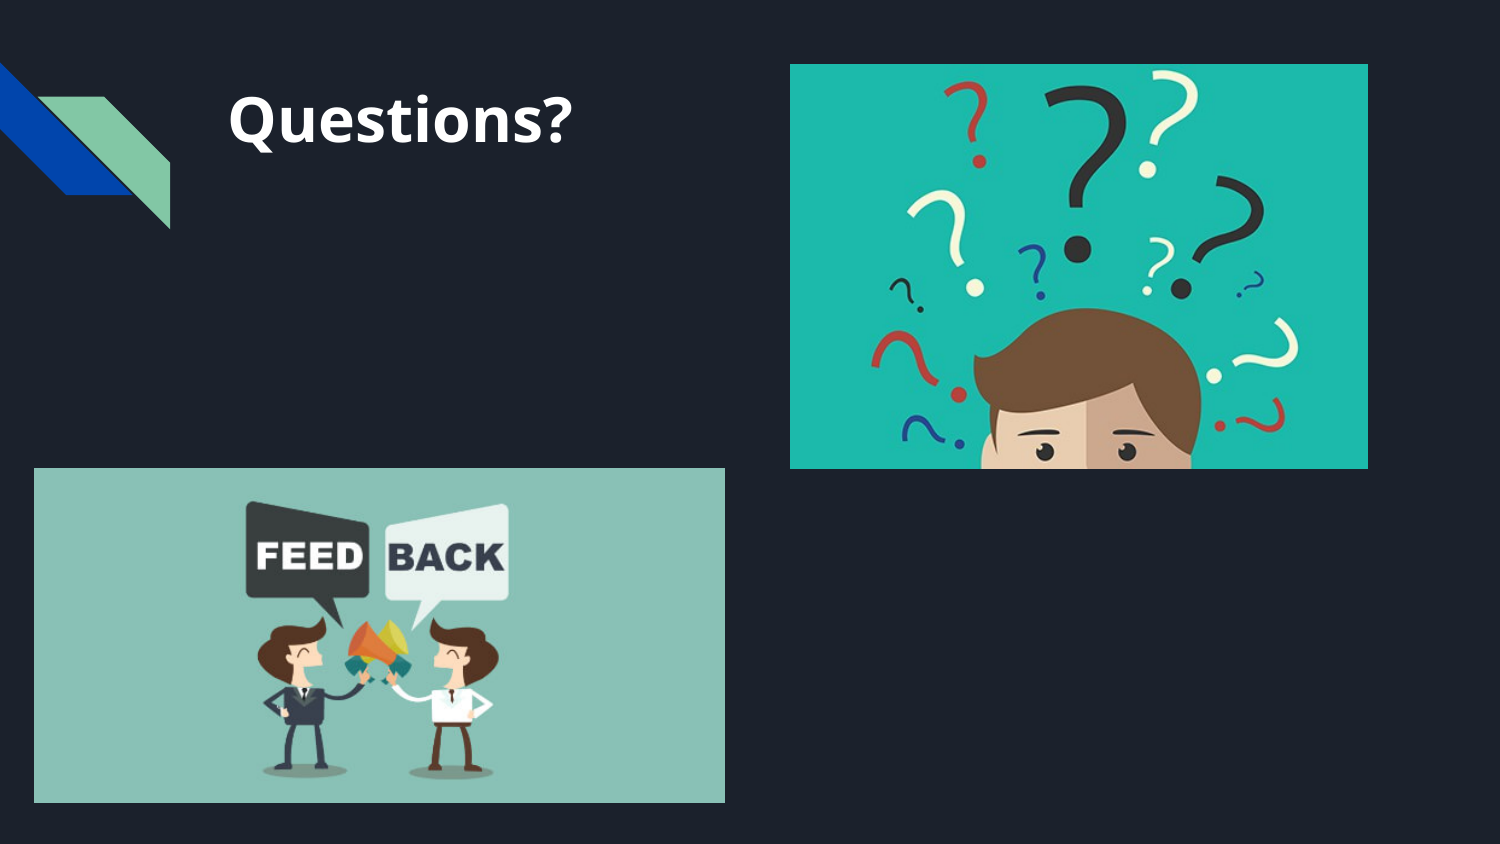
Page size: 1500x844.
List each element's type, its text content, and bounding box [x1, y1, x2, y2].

picture [33, 467, 726, 803]
title Questions? [212, 64, 787, 215]
picture [790, 64, 1368, 469]
